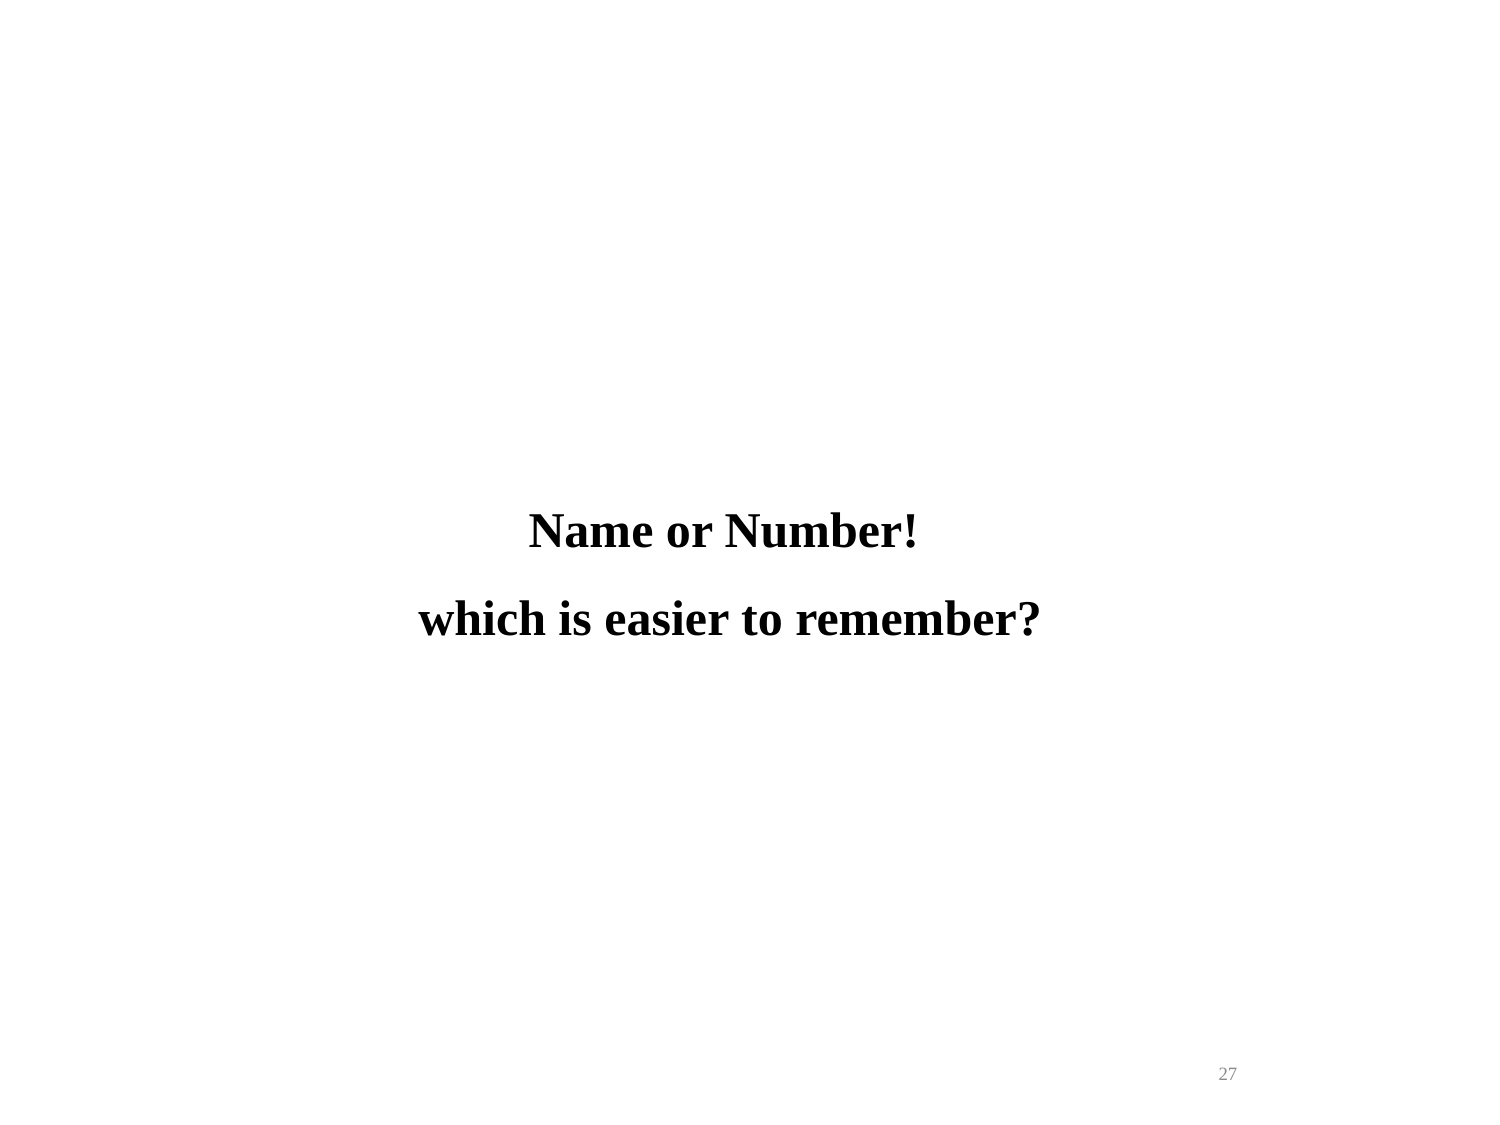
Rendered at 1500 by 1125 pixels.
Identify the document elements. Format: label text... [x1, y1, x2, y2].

slide_number 27 [1059, 1042, 1397, 1103]
list Name or Number! which is easier to remember? [17, 474, 1443, 650]
